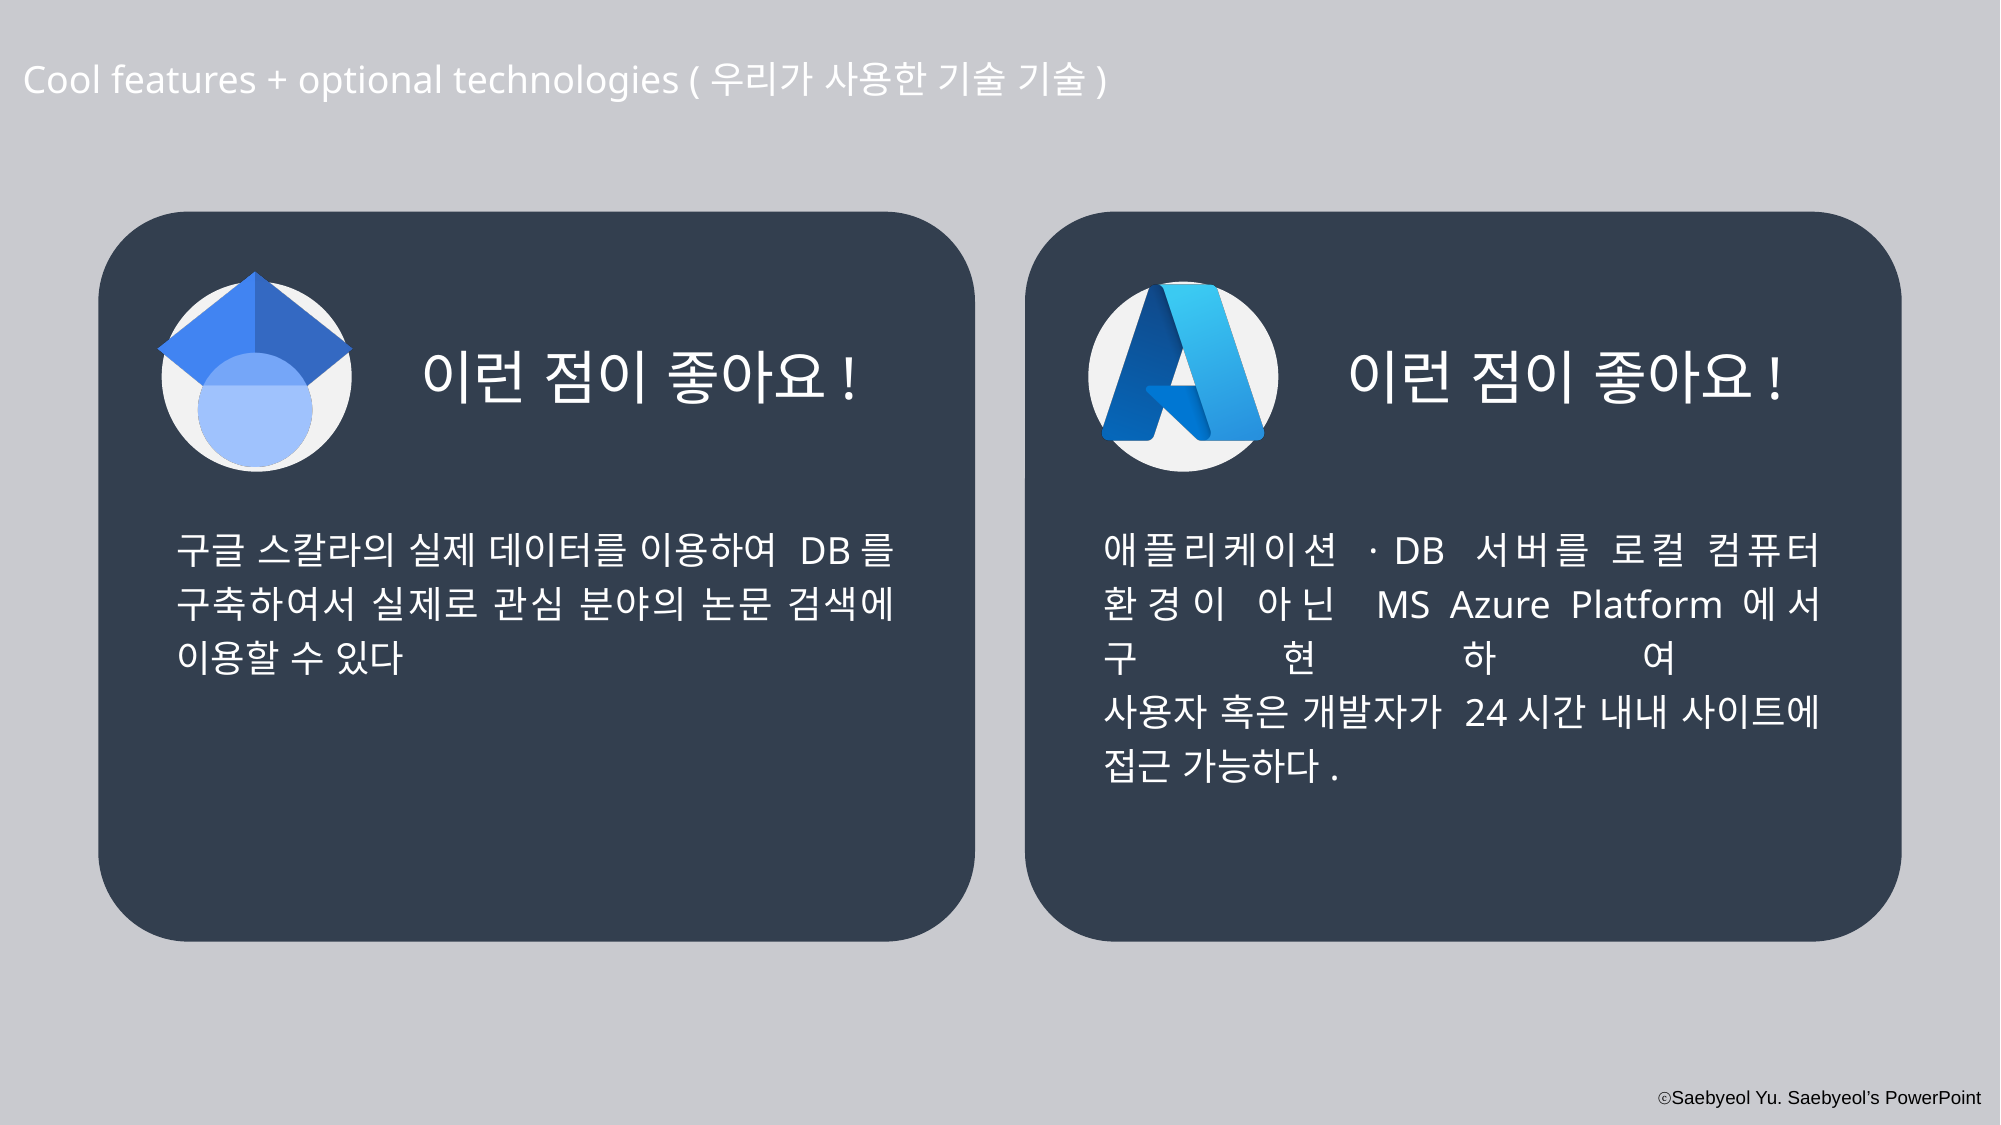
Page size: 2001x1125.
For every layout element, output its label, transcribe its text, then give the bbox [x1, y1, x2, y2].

picture [156, 271, 353, 467]
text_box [1024, 211, 1902, 942]
text_box Cool features + optional technologies (우리가 사용한 기술 기술) [7, 48, 1122, 108]
picture [1094, 272, 1272, 453]
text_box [98, 211, 975, 942]
